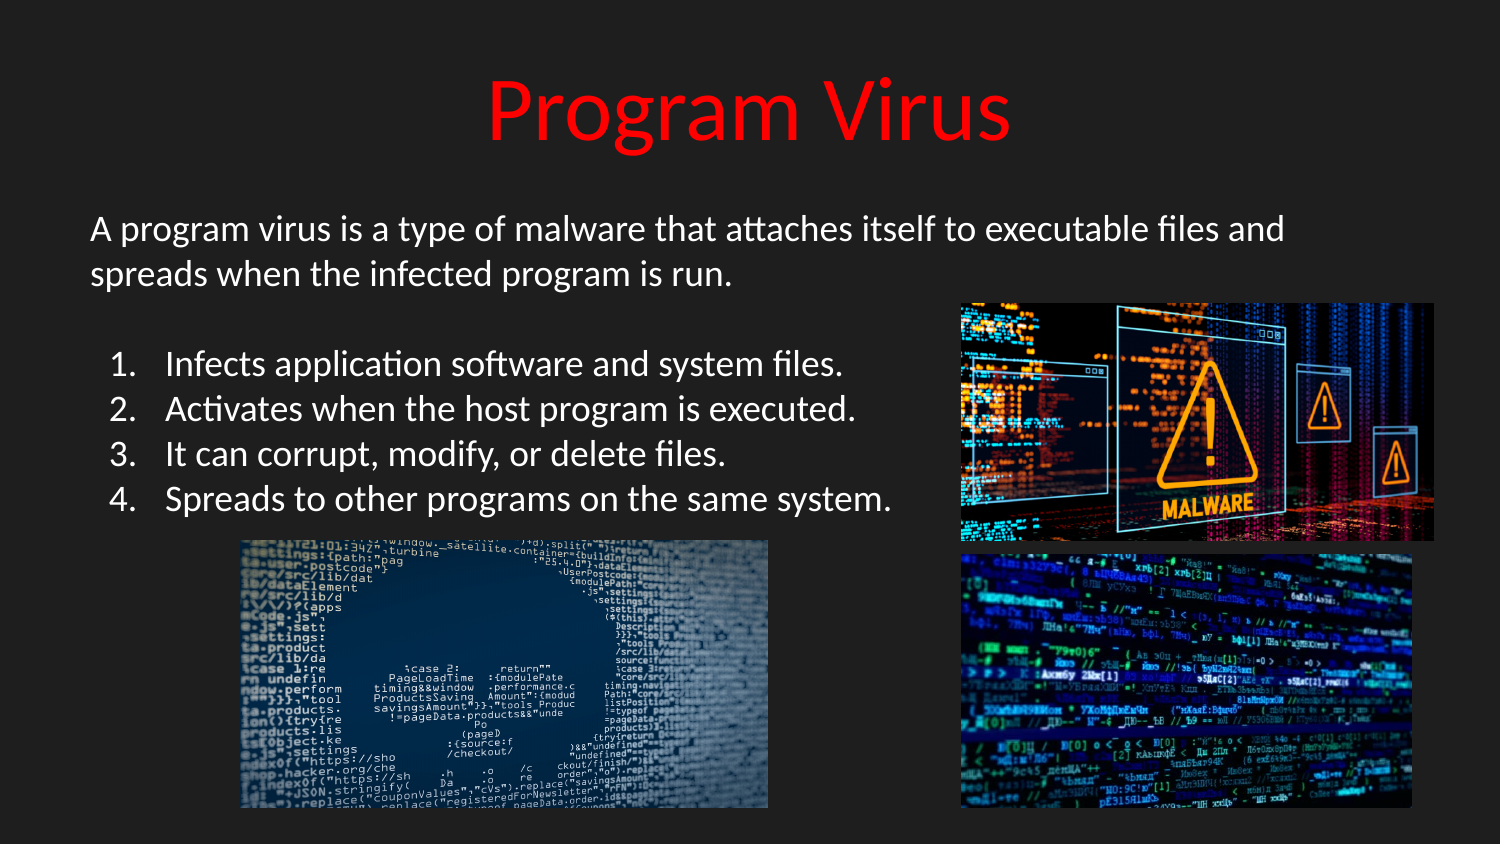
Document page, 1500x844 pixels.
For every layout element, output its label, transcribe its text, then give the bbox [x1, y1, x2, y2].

picture [961, 553, 1413, 808]
list A program virus is a type of malware that attaches itself to executable files and spreads when the infected program is run. Infects application software and system files. Activates when the host program is executed. It can corrupt, modify, or delete files. Spreads to other programs on the same system. [75, 196, 1425, 563]
title Program Virus [75, 33, 1425, 175]
picture [239, 539, 769, 808]
picture [1369, 681, 1378, 686]
picture [969, 525, 977, 533]
picture [1391, 678, 1405, 685]
picture [978, 528, 984, 537]
picture [1339, 556, 1360, 562]
picture [961, 303, 1434, 541]
picture [961, 316, 969, 331]
